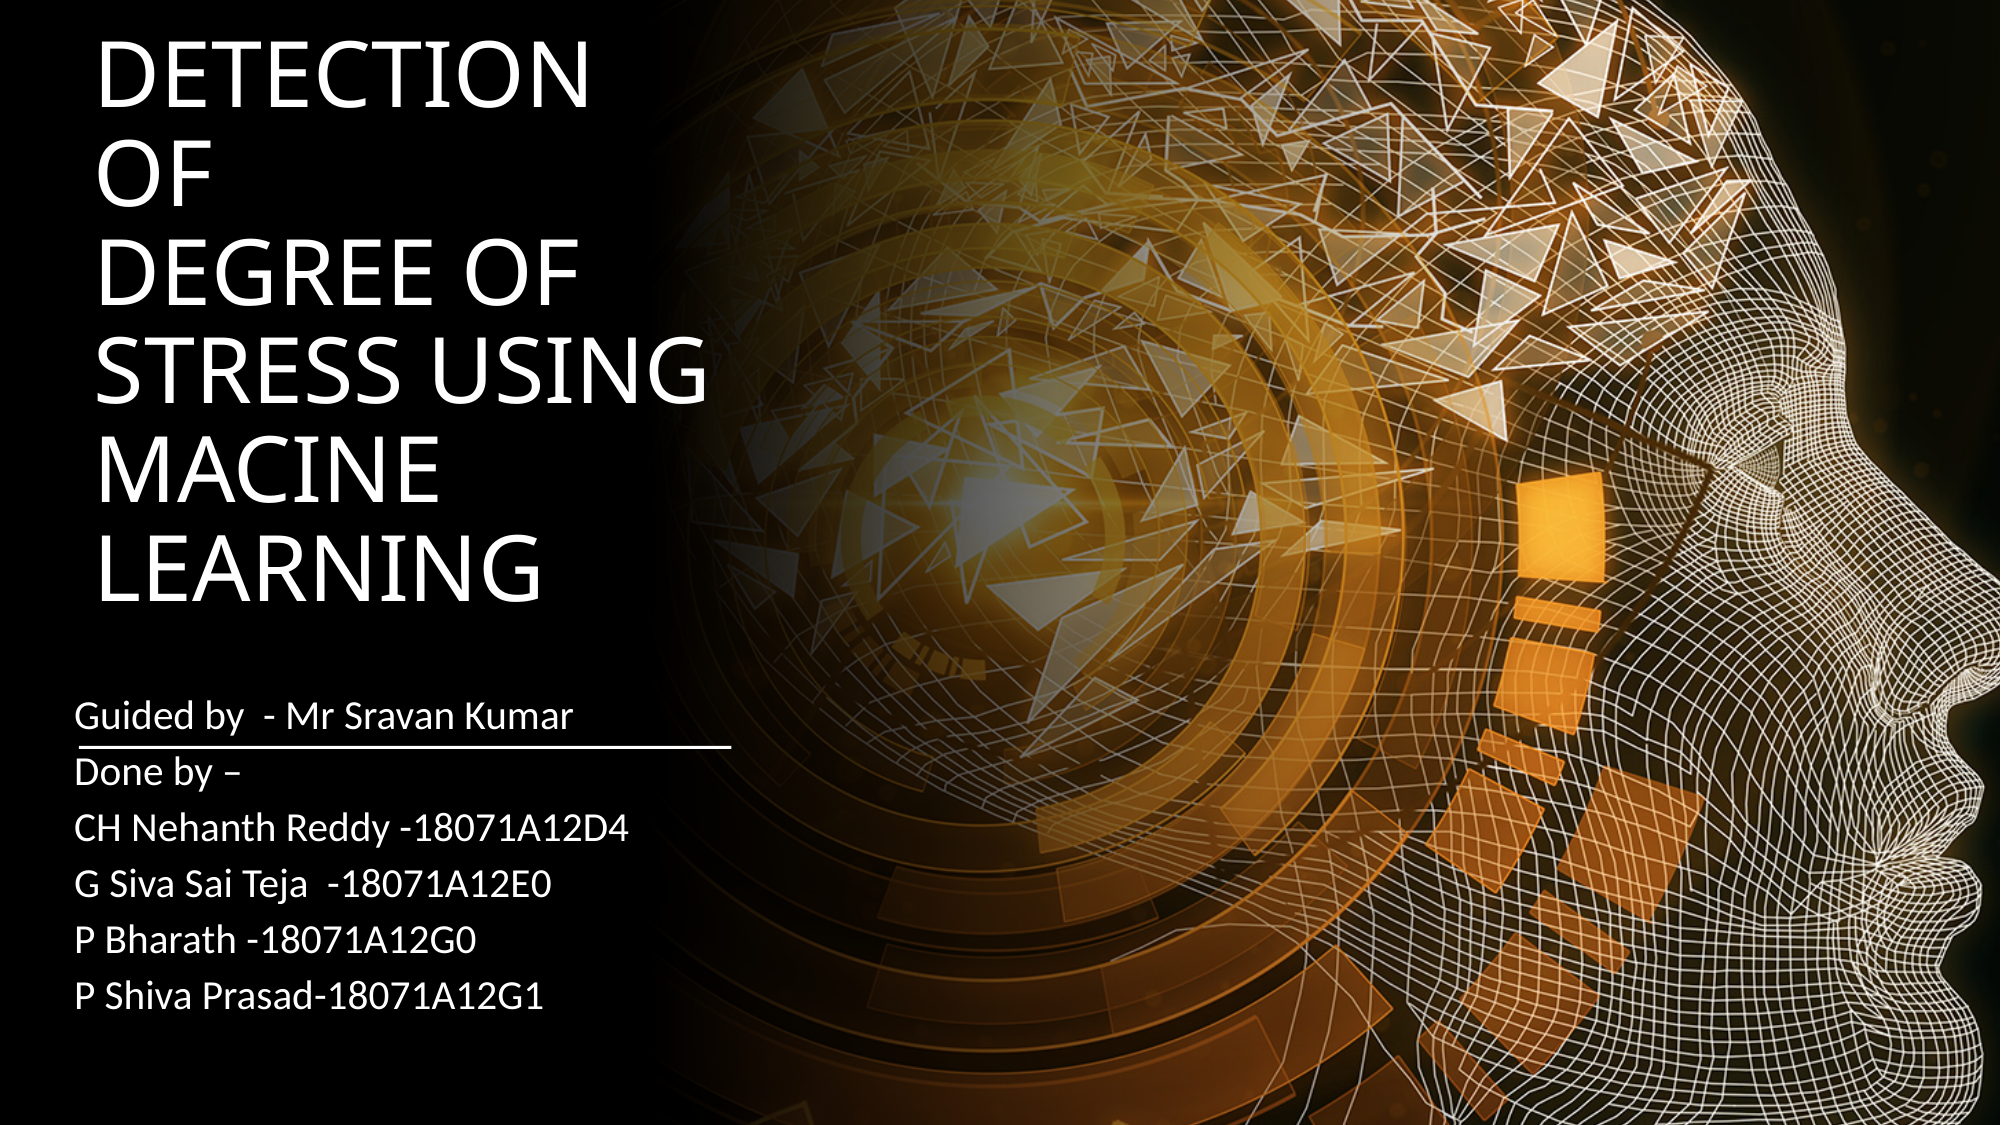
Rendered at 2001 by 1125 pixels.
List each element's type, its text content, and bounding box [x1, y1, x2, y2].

text_box [0, 0, 577, 1125]
title DETECTION OF DEGREE OF STRESS USING MACINE LEARNING [78, 114, 577, 629]
subtitle Guided by - Mr Sravan Kumar Done by – CH Nehanth Reddy -18071A12D4 G Siva Sai Teja -18071A12E0 P Bharath -18071A12G0 P Shiva Prasad-18071A12G1 [59, 686, 577, 1029]
picture [577, 0, 2000, 1125]
text_box [78, 745, 577, 750]
